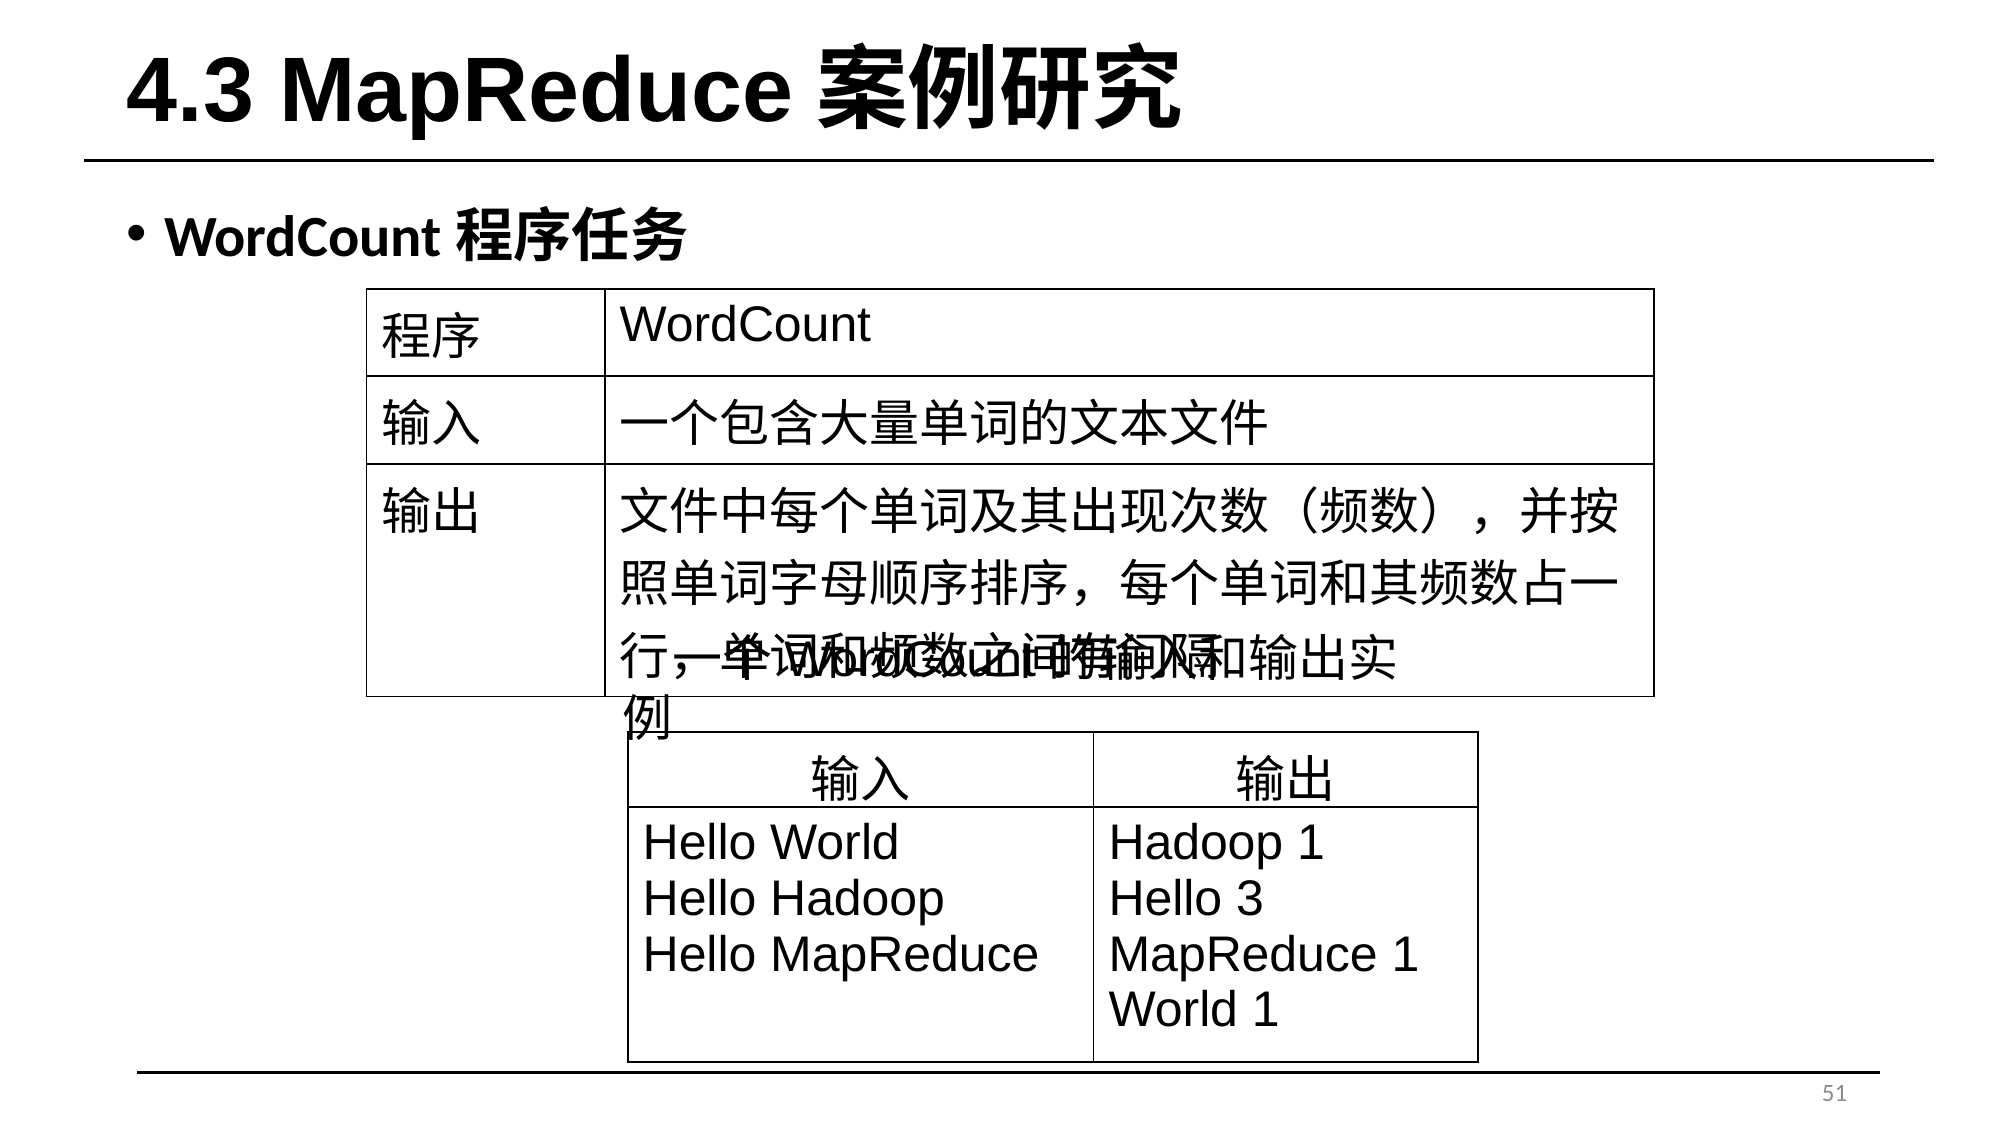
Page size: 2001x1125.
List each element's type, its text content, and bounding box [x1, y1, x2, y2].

table_cell 输出 [367, 465, 604, 696]
table_cell Hadoop 1 Hello 3 MapReduce 1 World 1 [1094, 808, 1477, 1061]
table_cell 一个包含大量单词的文本文件 [606, 377, 1653, 463]
table_header 输入 [629, 733, 1093, 806]
table_header 输出 [1094, 733, 1477, 806]
table_cell 文件中每个单词及其出现次数（频数），并按照单词字母顺序排序，每个单词和其频数占一行，单词和频数之间有间隔 [606, 465, 1653, 696]
table_header 程序 [367, 290, 604, 375]
text_box 一个WordCount的输入和输出实例 [607, 649, 1414, 725]
table_cell Hello World Hello Hadoop Hello MapReduce [629, 808, 1093, 1061]
table_header WordCount [606, 290, 1653, 375]
title 4.3 MapReduce案例研究 [111, 22, 1905, 161]
slide_number 51 [1412, 1072, 1863, 1111]
list WordCount程序任务 [111, 190, 1905, 1014]
table_cell 输入 [367, 377, 604, 463]
